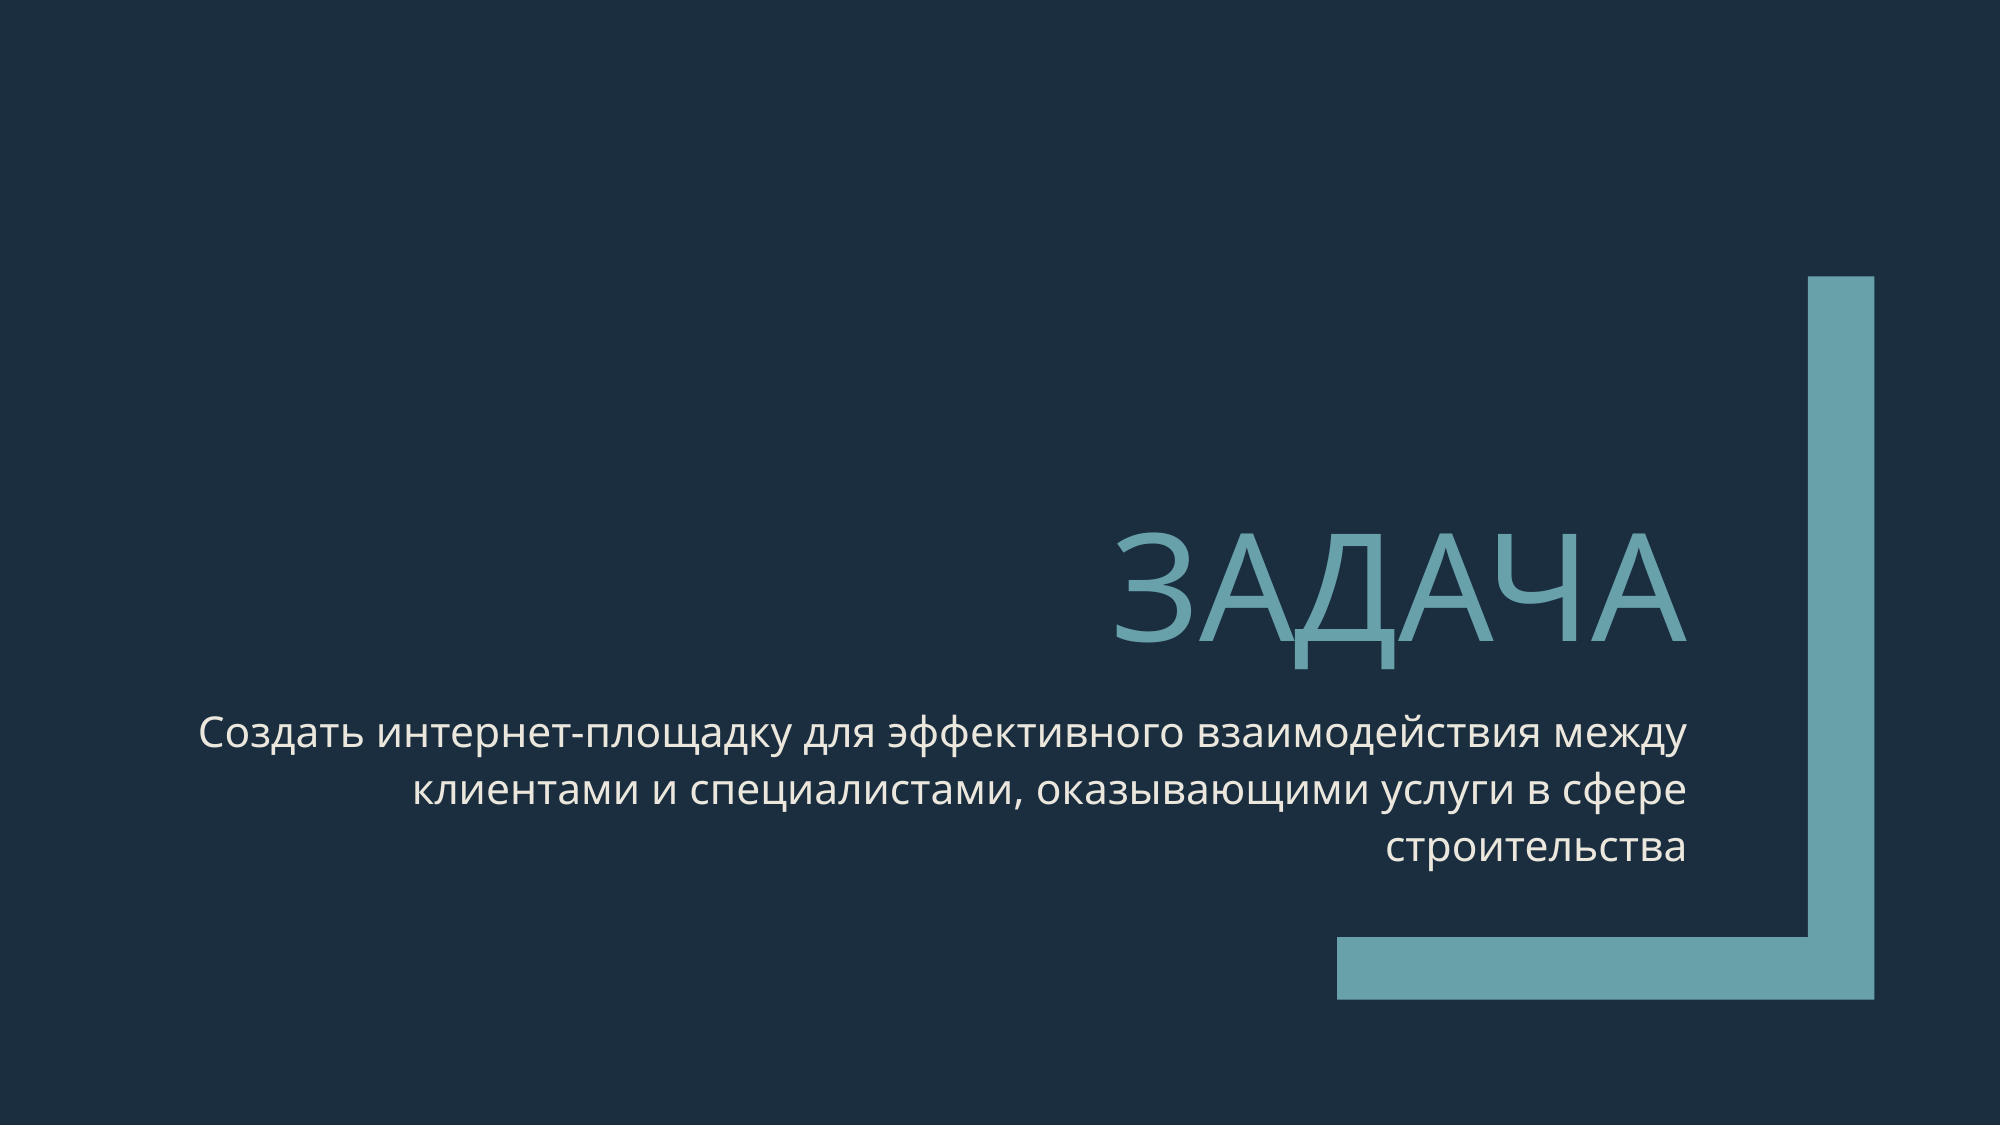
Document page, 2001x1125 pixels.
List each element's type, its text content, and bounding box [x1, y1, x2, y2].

list Создать интернет-площадку для эффективного взаимодействия между клиентами и специалистами, оказывающими услуги в сфере строительства [125, 691, 1703, 880]
title Задача [125, 213, 1703, 682]
